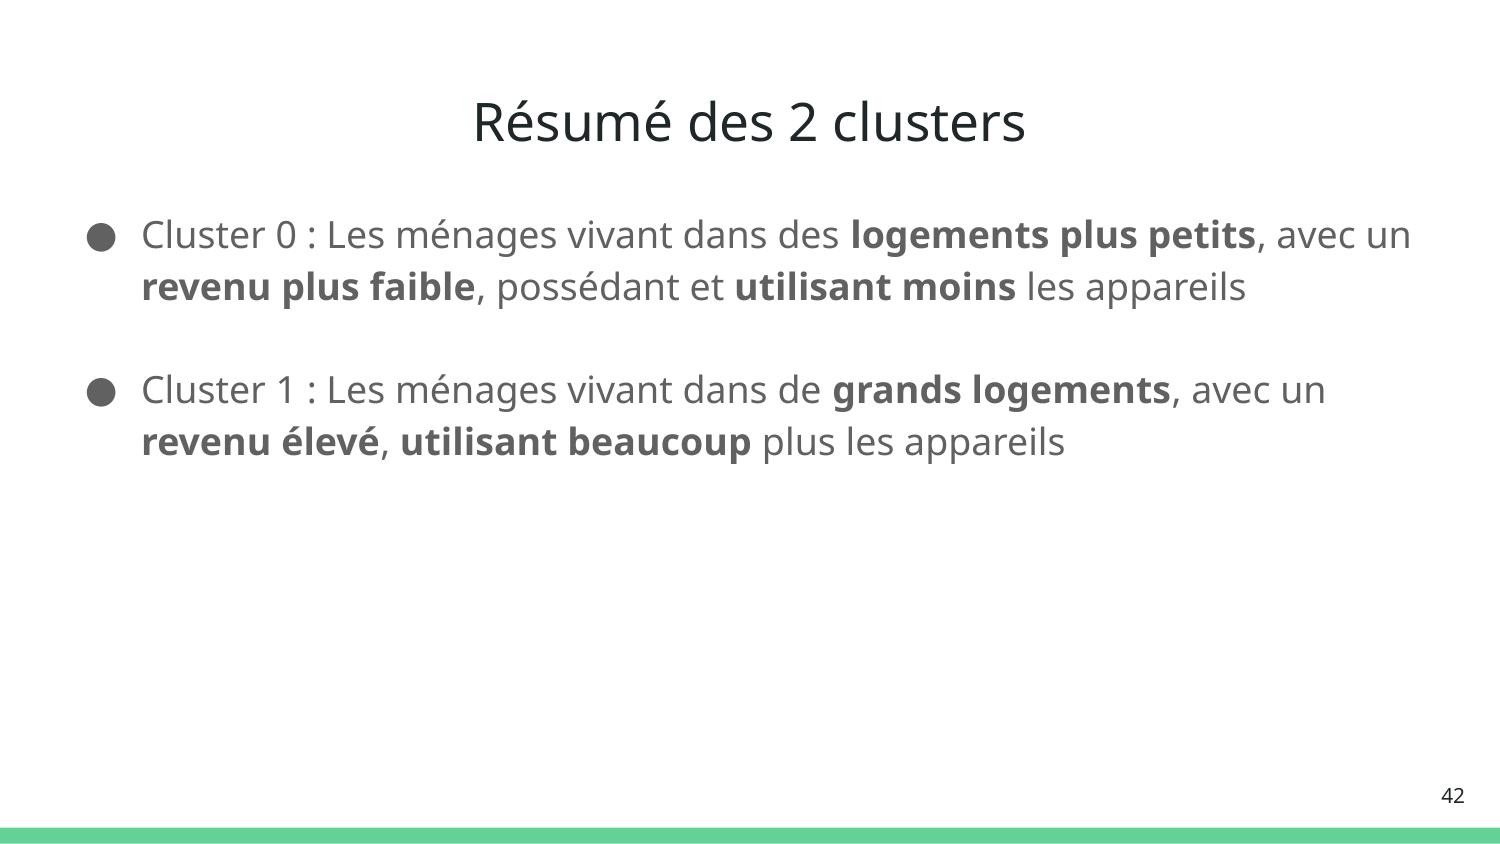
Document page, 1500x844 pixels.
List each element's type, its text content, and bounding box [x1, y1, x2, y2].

slide_number ‹#› [1389, 764, 1480, 830]
list Cluster 0 : Les ménages vivant dans des logements plus petits, avec un revenu plus faible, possédant et utilisant moins les appareils Cluster 1 : Les ménages vivant dans de grands logements, avec un revenu élevé, utilisant beaucoup plus les appareils [51, 189, 1449, 750]
title Résumé des 2 clusters [51, 72, 1449, 167]
